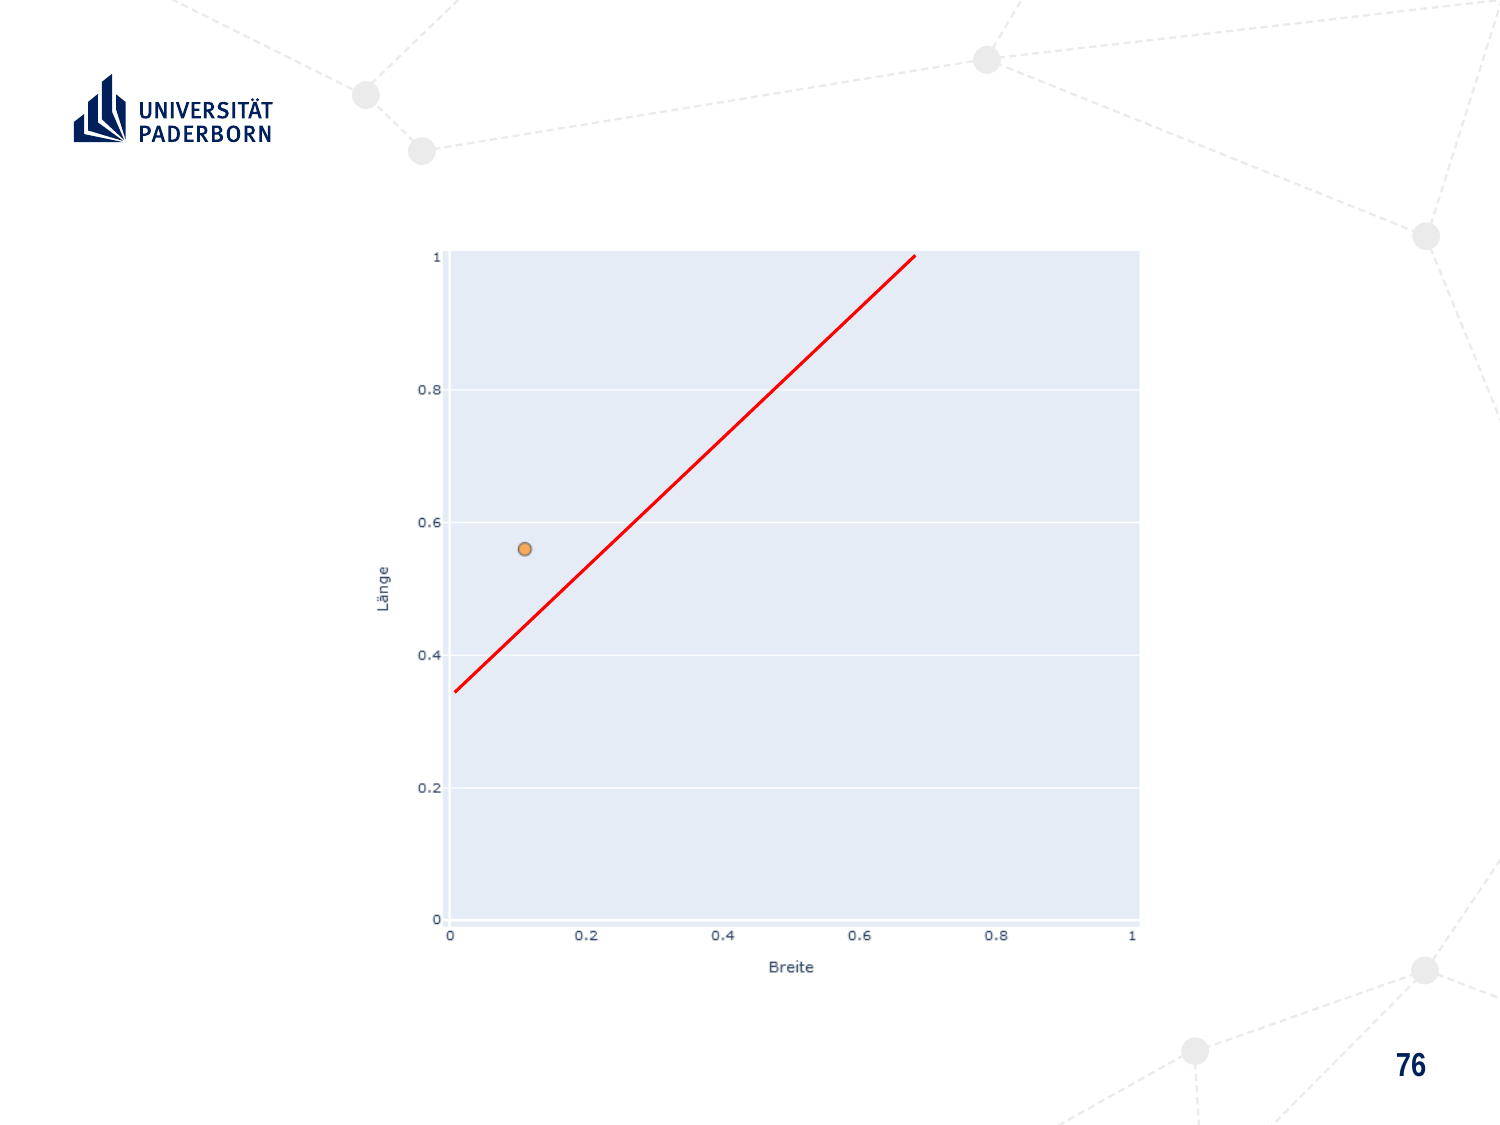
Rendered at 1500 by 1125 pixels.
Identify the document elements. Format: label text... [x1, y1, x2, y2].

picture [360, 219, 1188, 986]
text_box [454, 255, 916, 693]
slide_number 76 [1308, 1042, 1427, 1091]
